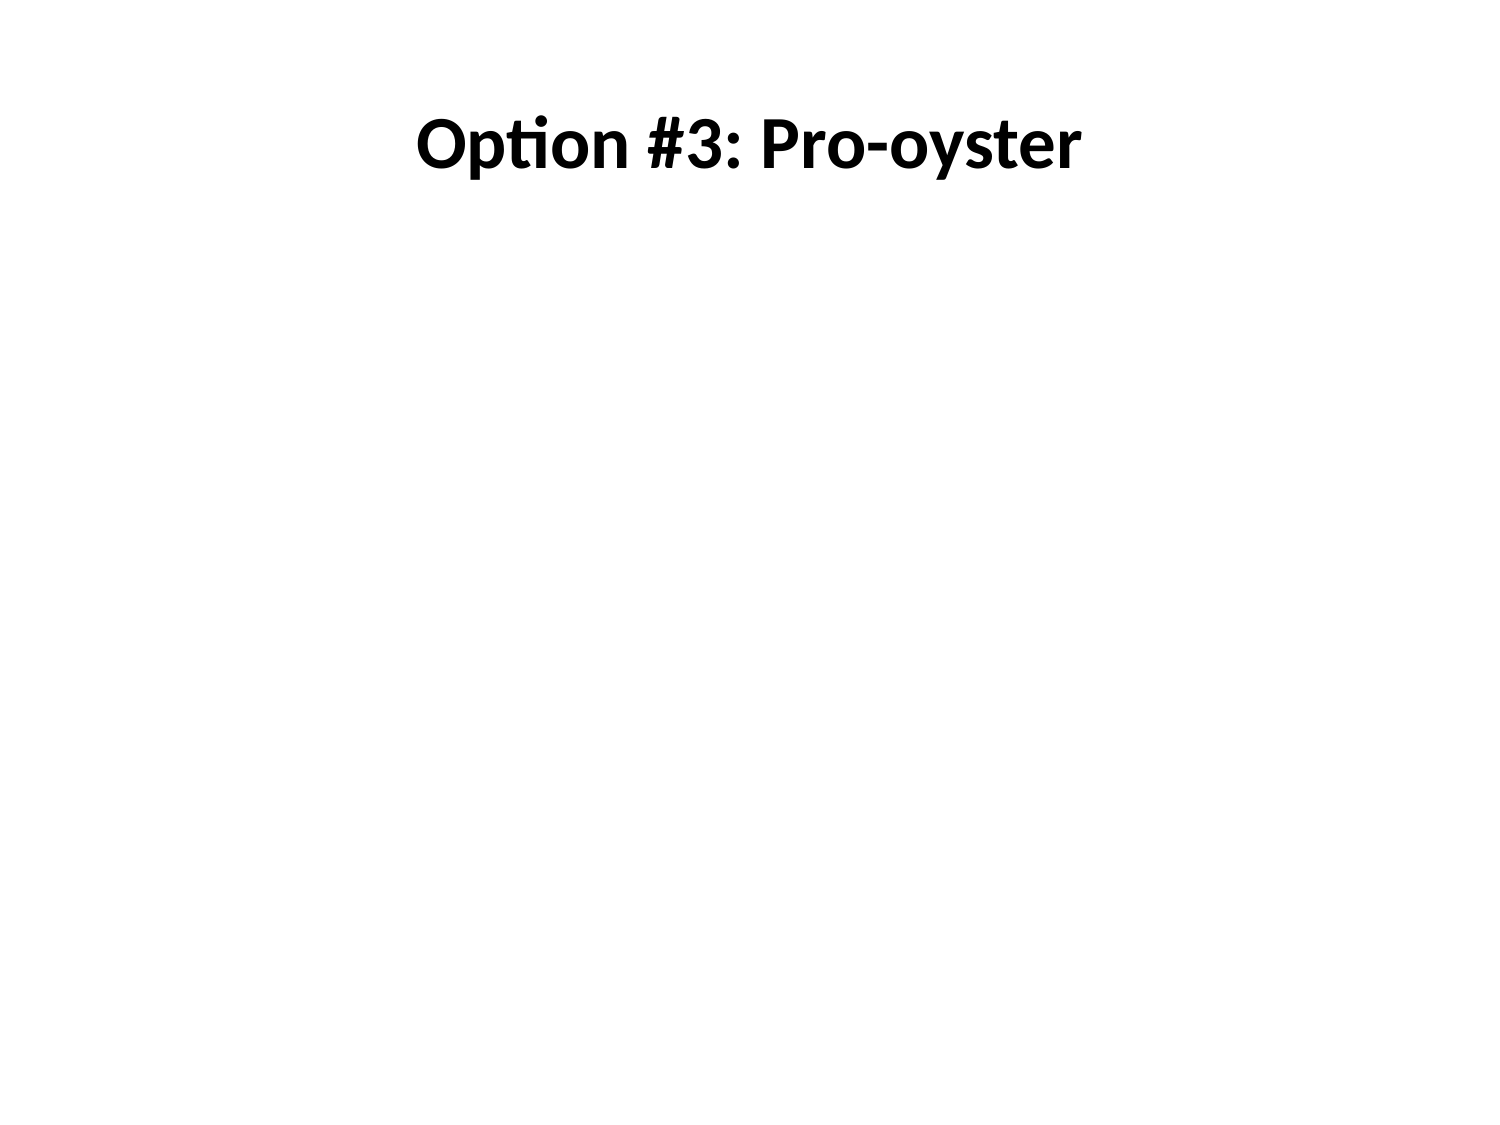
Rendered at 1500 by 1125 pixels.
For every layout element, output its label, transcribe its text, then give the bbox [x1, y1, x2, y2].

title Option #3: Pro-oyster [75, 45, 1425, 233]
